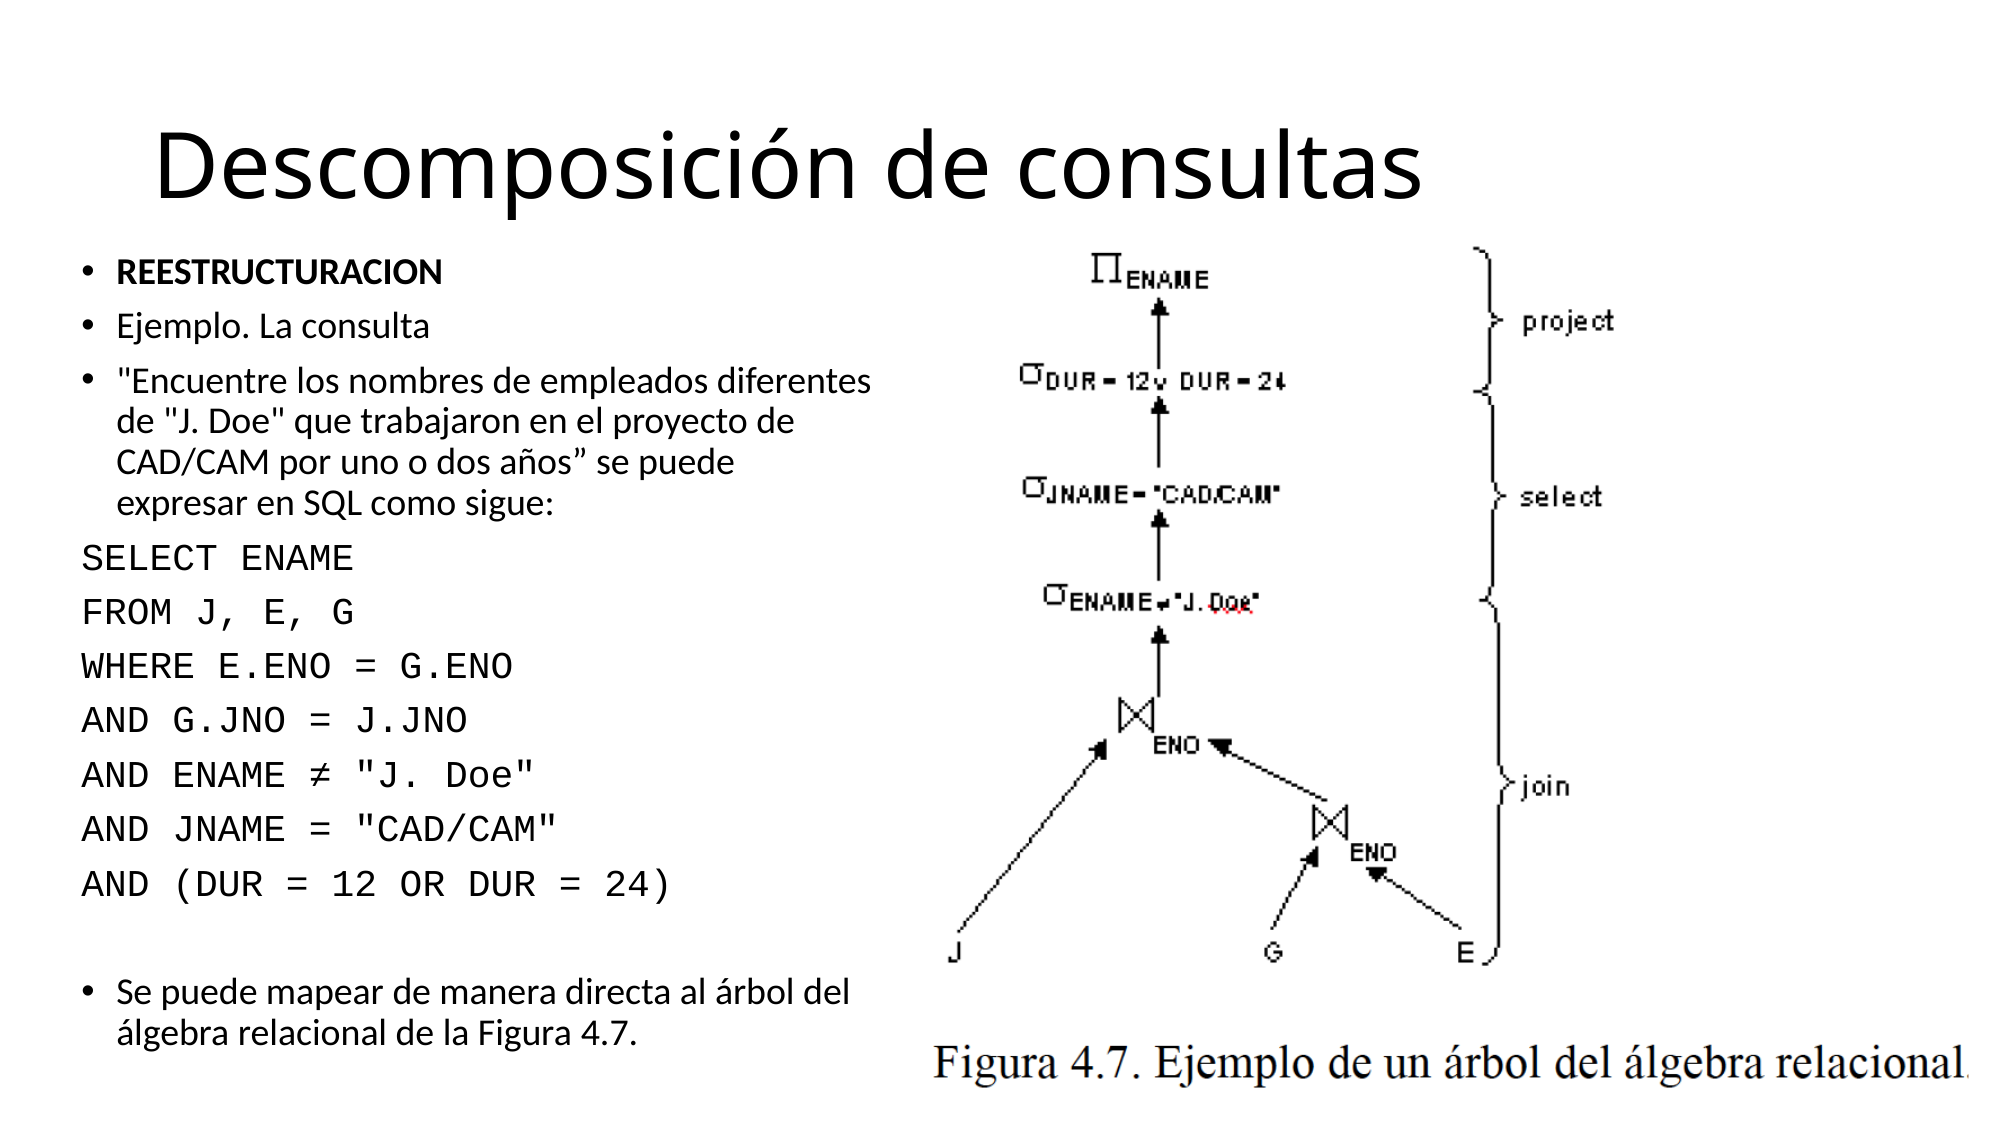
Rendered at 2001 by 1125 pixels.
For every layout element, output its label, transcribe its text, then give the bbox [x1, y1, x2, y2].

title Descomposición de consultas [137, 59, 1863, 278]
picture [922, 244, 1969, 1100]
list REESTRUCTURACION Ejemplo. La consulta "Encuentre los nombres de empleados diferentes de "J. Doe" que trabajaron en el proyecto de CAD/CAM por uno o dos años” se puede expresar en SQL como sigue: SELECT ENAME FROM J, E, G WHERE E.ENO = G.ENO AND G.JNO = J.JNO AND ENAME ≠ "J. Doe" AND JNAME = "CAD/CAM" AND (DUR = 12 OR DUR = 24) Se puede mapear de manera directa al árbol del álgebra relacional de la Figura 4.7. [66, 244, 887, 1073]
